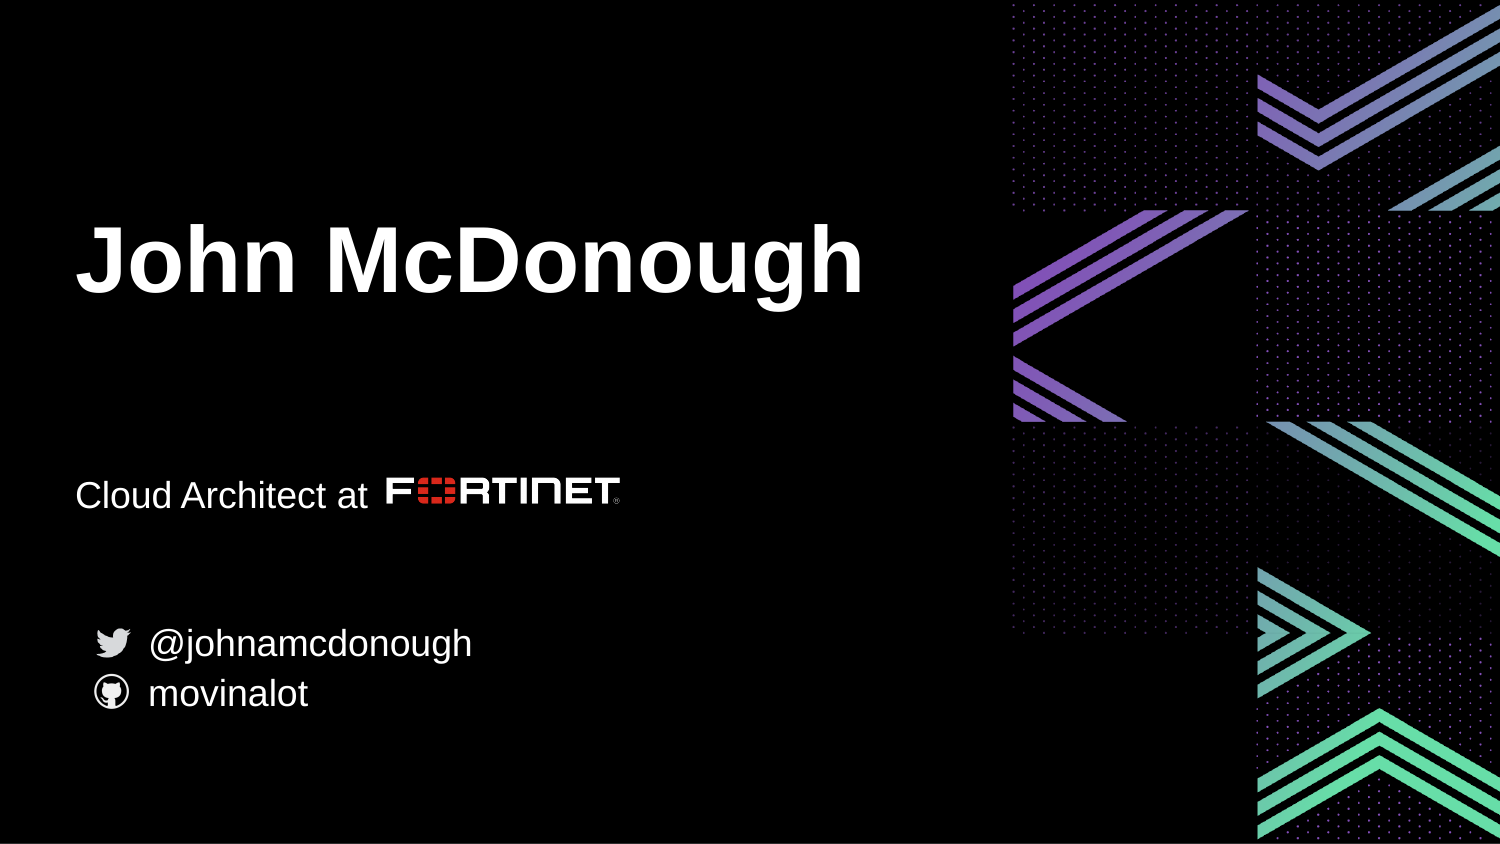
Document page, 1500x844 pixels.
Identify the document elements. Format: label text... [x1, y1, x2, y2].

text_box Cloud Architect at @johnamcdonough movinalot [75, 466, 879, 779]
text_box John McDonough [75, 199, 879, 431]
picture [0, 0, 1500, 844]
